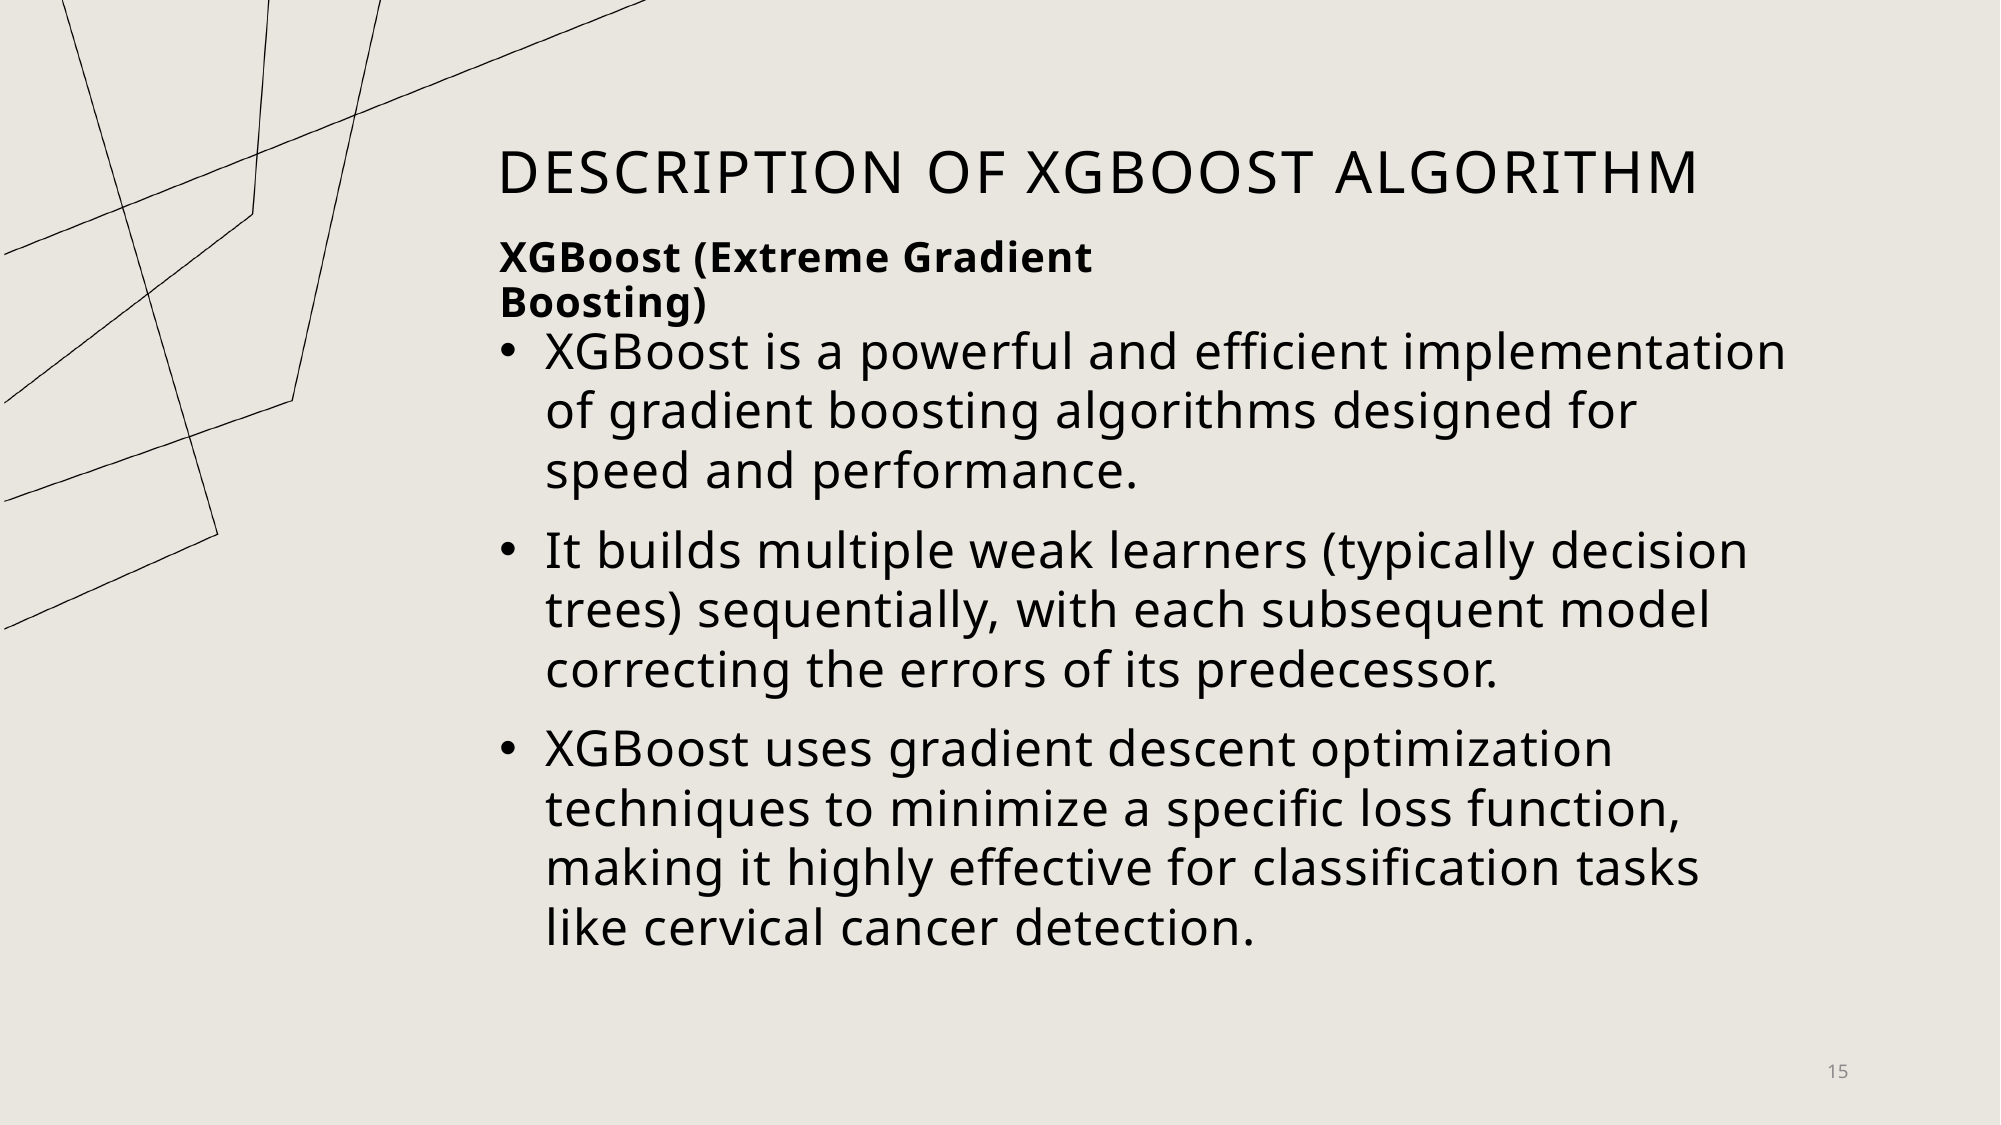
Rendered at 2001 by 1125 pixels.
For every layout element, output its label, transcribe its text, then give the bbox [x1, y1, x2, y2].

slide_number 15 [1701, 1042, 1864, 1103]
list XGBoost is a powerful and efficient implementation of gradient boosting algorithms designed for speed and performance. It builds multiple weak learners (typically decision trees) sequentially, with each subsequent model correcting the errors of its predecessor. XGBoost uses gradient descent optimization techniques to minimize a specific loss function, making it highly effective for classification tasks like cervical cancer detection. [484, 320, 1814, 966]
title Description of XGBoost Algorithm [482, 125, 1864, 214]
picture [4, 0, 676, 642]
list XGBoost (Extreme Gradient Boosting) [484, 228, 1297, 305]
